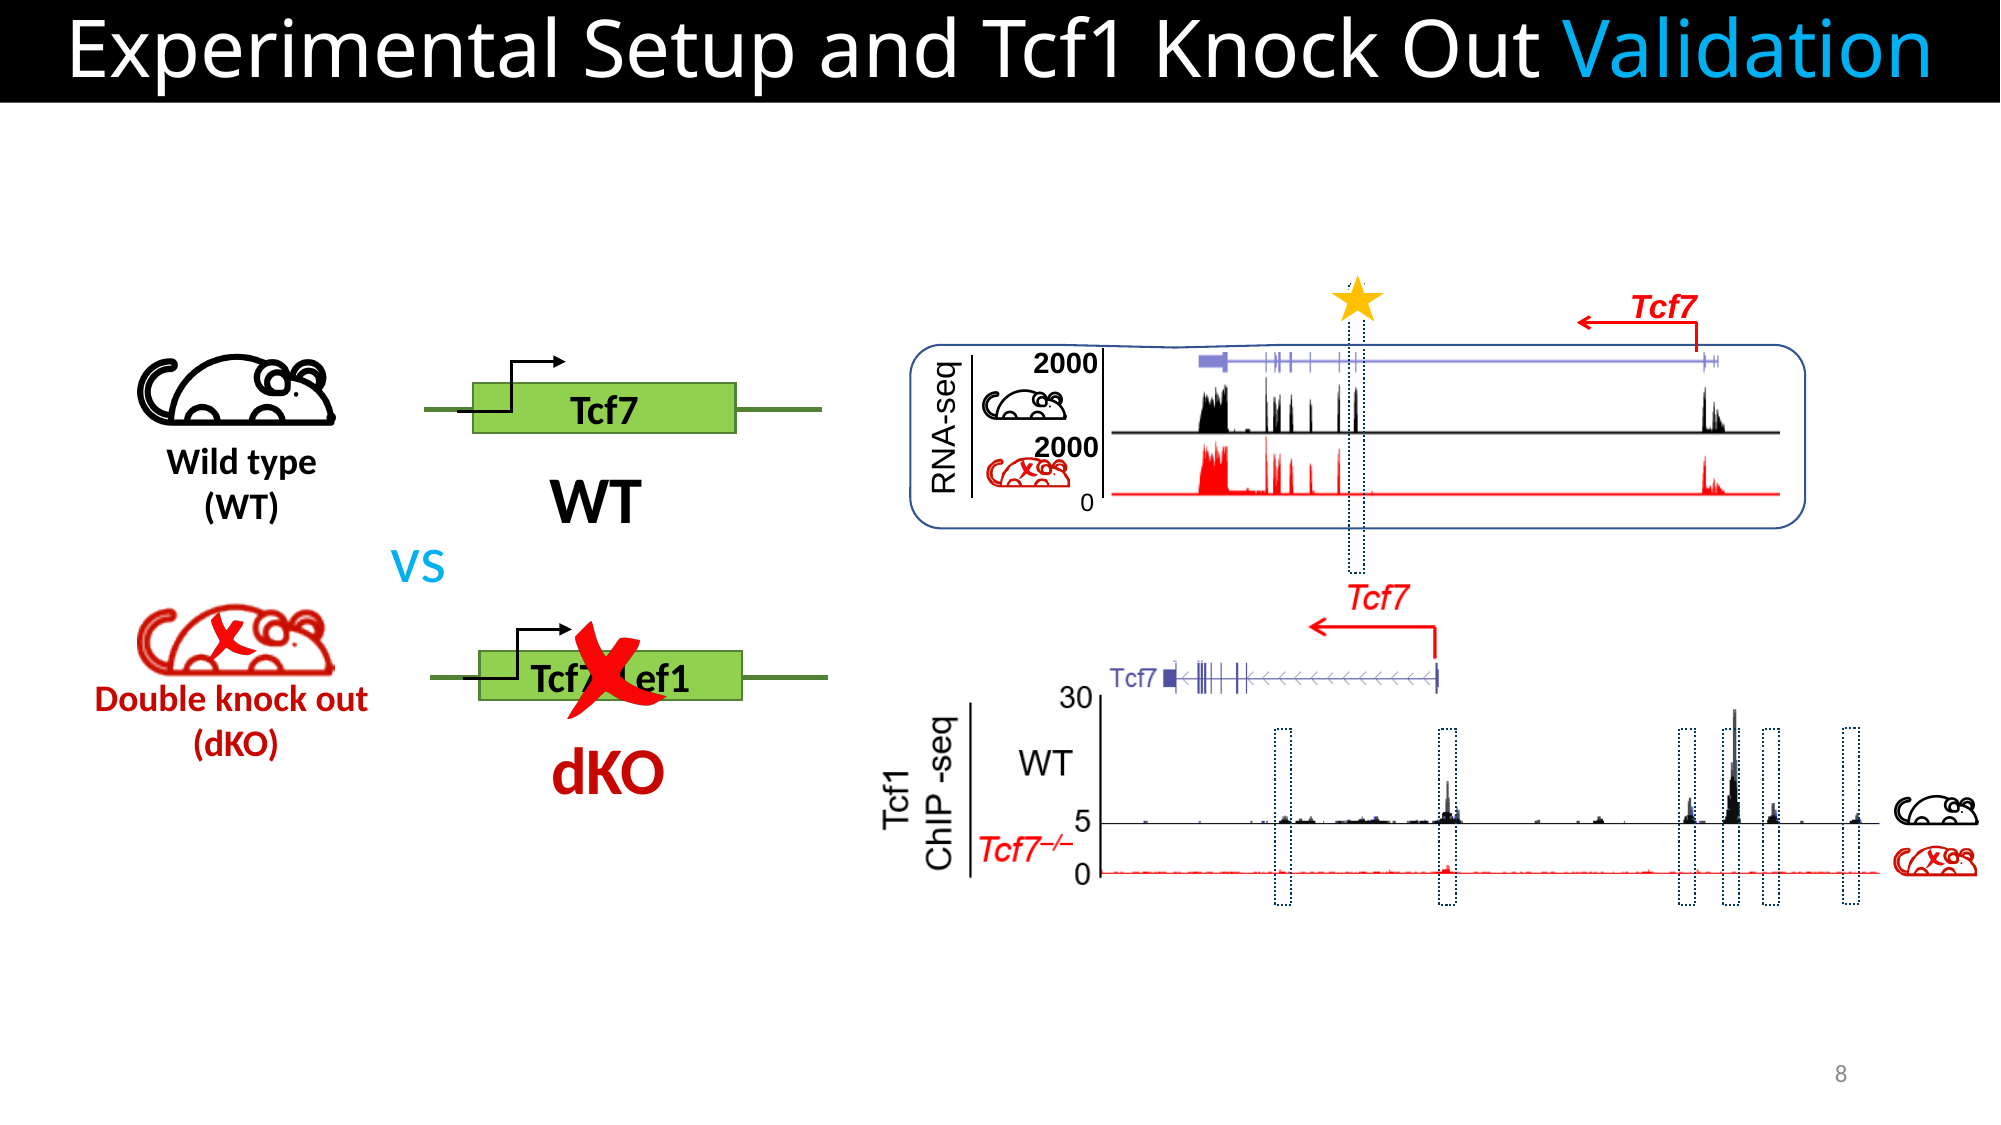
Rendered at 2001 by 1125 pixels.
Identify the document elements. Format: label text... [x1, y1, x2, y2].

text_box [78, 290, 829, 817]
picture [207, 612, 257, 662]
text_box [846, 549, 1979, 917]
slide_number 8 [1412, 1042, 1863, 1103]
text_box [910, 270, 1806, 573]
text_box Experimental Setup and Tcf1 Knock Out Validation [0, 0, 2000, 103]
